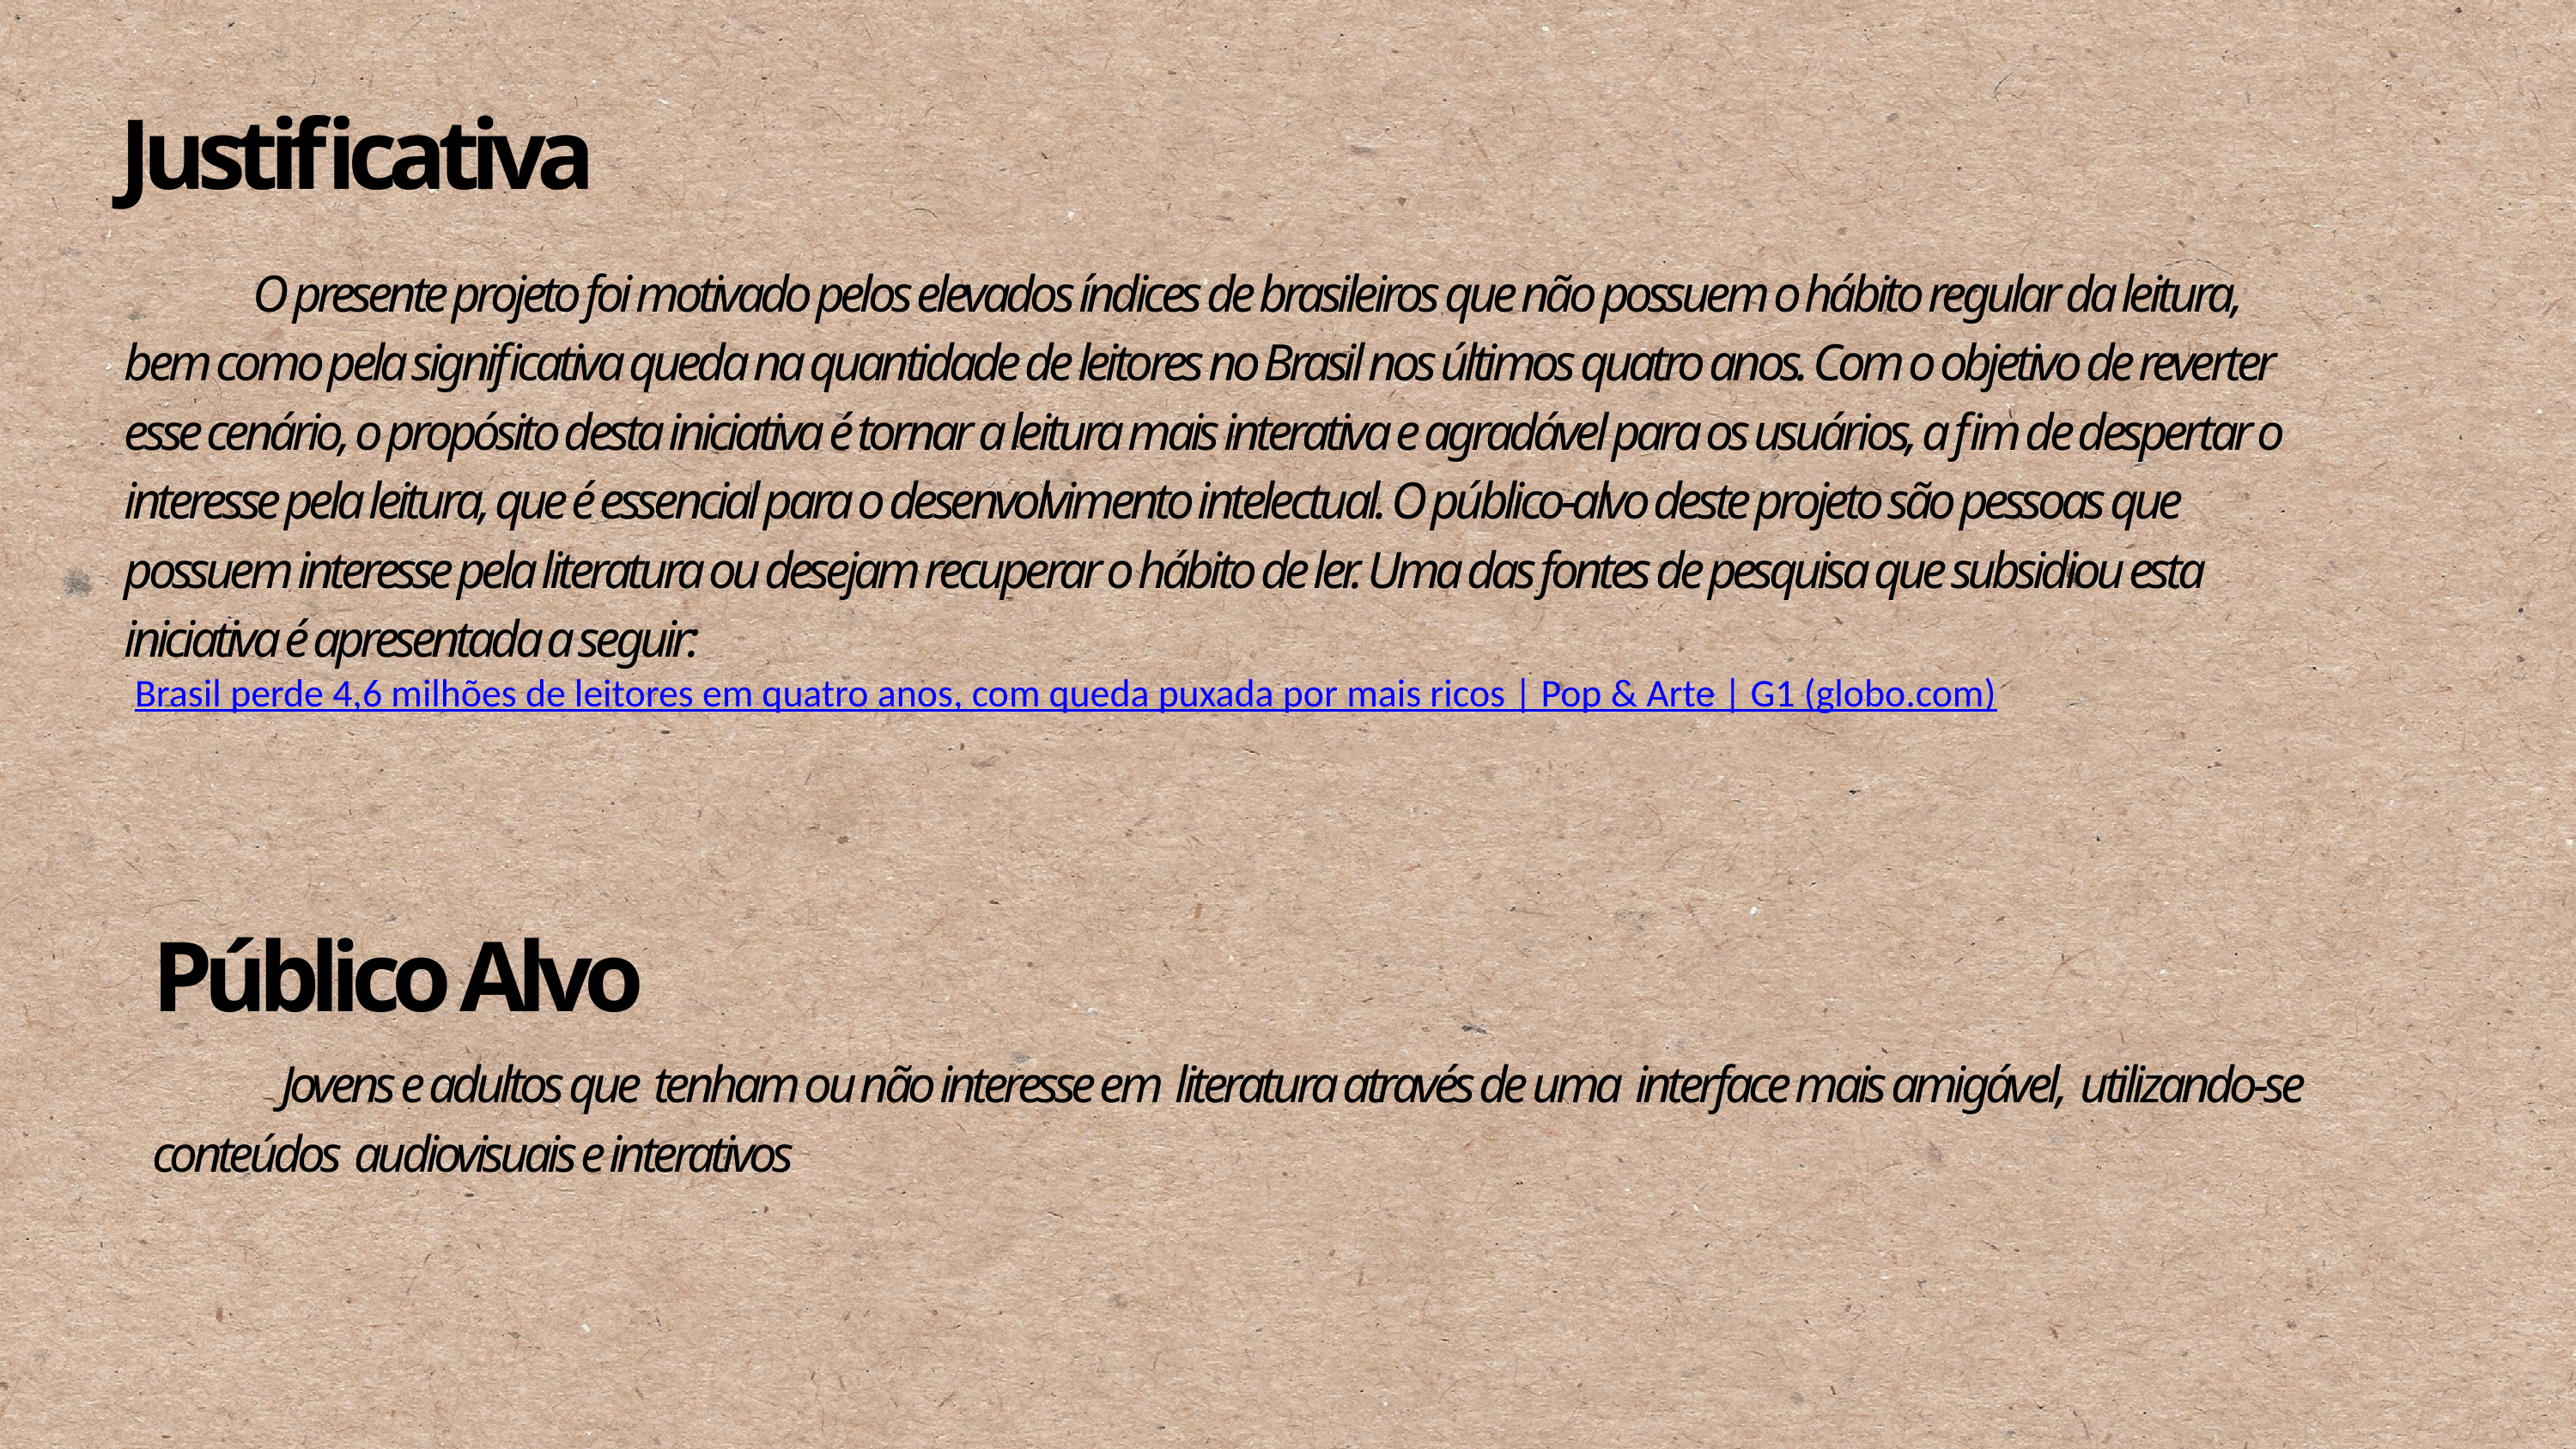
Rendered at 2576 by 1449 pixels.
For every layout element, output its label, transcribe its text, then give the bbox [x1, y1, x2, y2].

picture [0, 0, 2576, 1449]
text_box Jovens e adultos que tenham ou não interesse em literatura através de uma interface mais amigável, utilizando-se conteúdos audiovisuais e interativos [149, 1001, 2311, 1182]
title Justificativa [118, 91, 708, 335]
text_box [114, 884, 2275, 1079]
text_box O presente projeto foi motivado pelos elevados índices de brasileiros que não possuem o hábito regular da leitura, bem como pela significativa queda na quantidade de leitores no Brasil nos últimos quatro anos. Com o objetivo de reverter esse cenário, o propósito desta iniciativa é tornar a leitura mais interativa e agradável para os usuários, a fim de despertar o interesse pela leitura, que é essencial para o desenvolvimento intelectual. O público-alvo deste projeto são pessoas que possuem interesse pela literatura ou desejam recuperar o hábito de ler. Uma das fontes de pesquisa que subsidiou esta iniciativa é apresentada a seguir: Brasil perde 4,6 milhões de leitores em quatro anos, com queda puxada por mais ricos | Pop & Arte | G1 (globo.com) [122, 251, 2284, 785]
